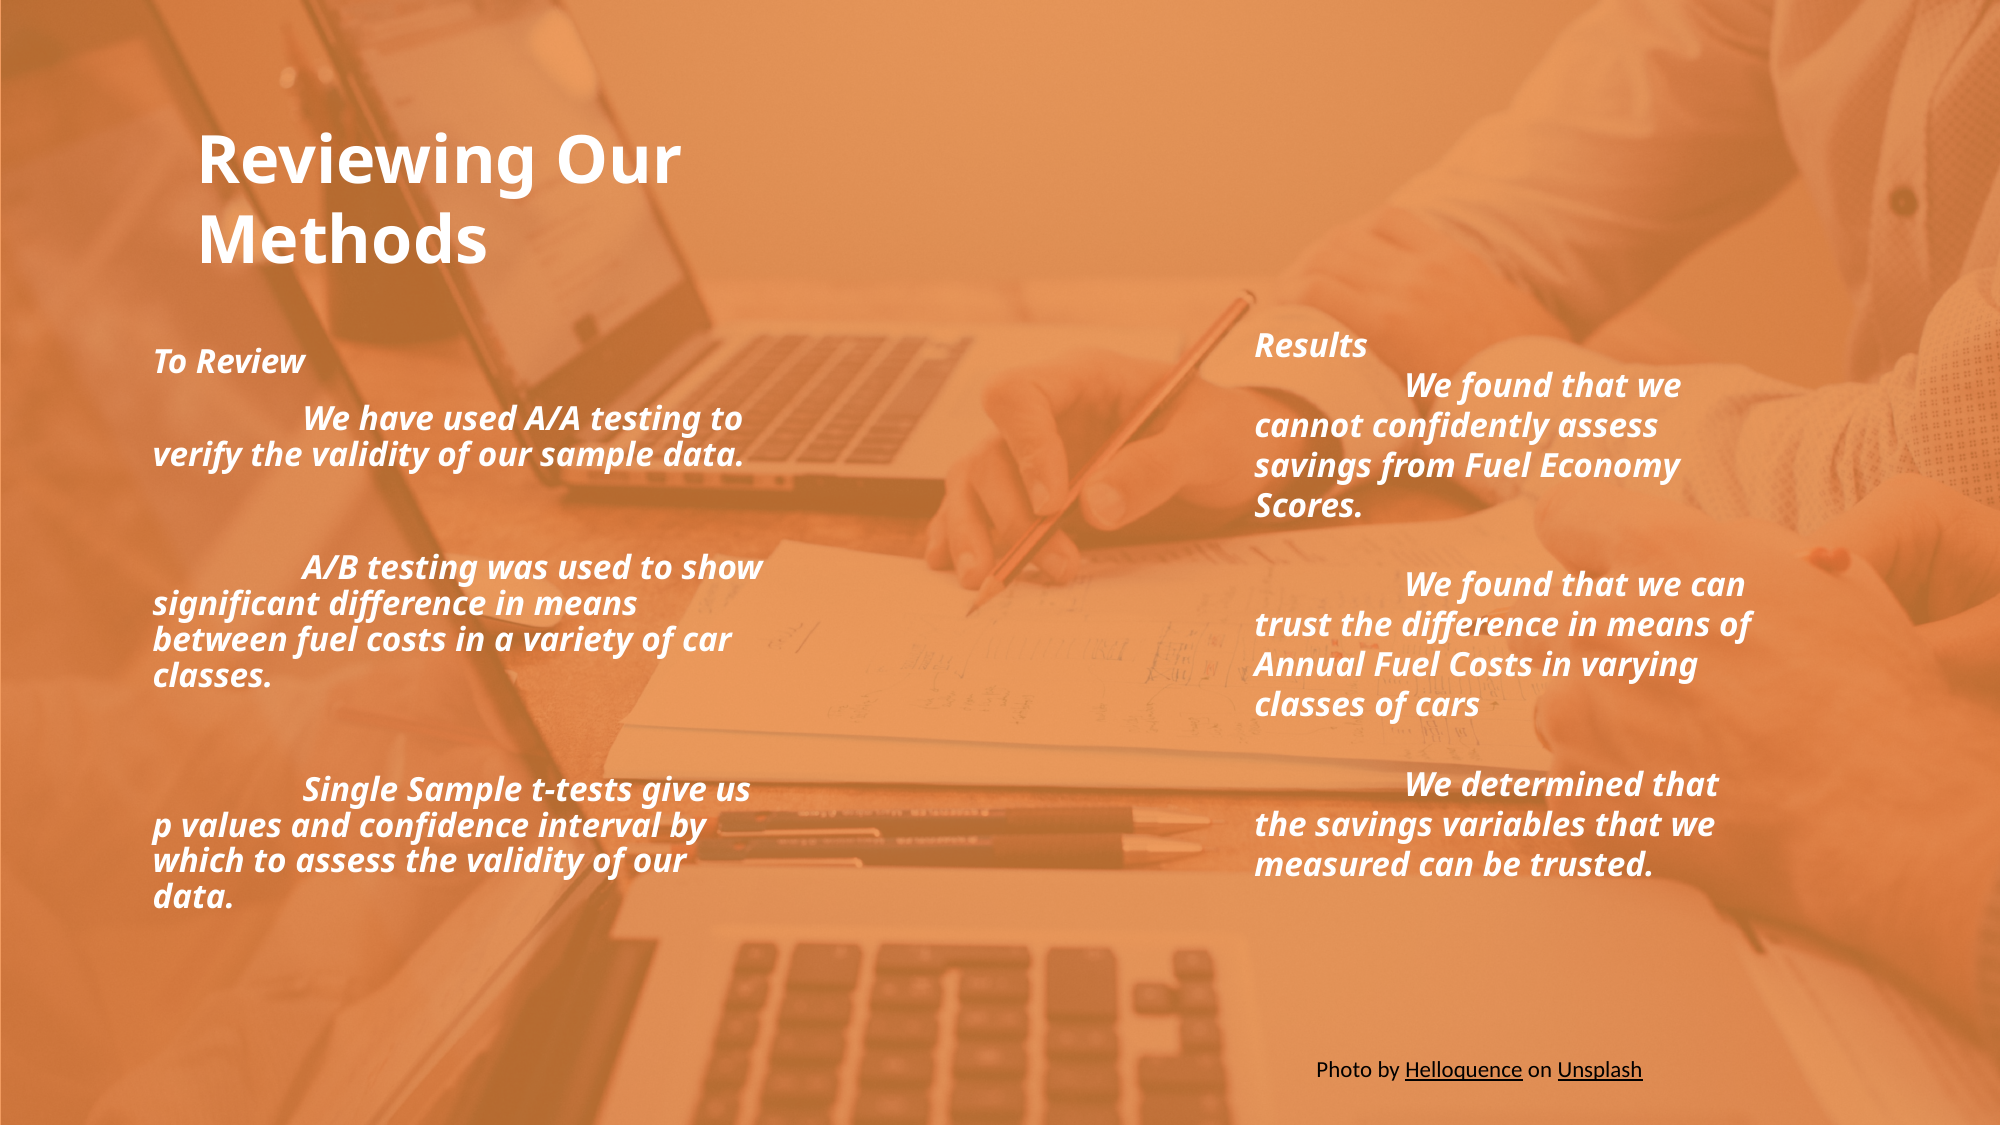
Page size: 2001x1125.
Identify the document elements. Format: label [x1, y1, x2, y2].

list [0, 0, 2000, 1125]
